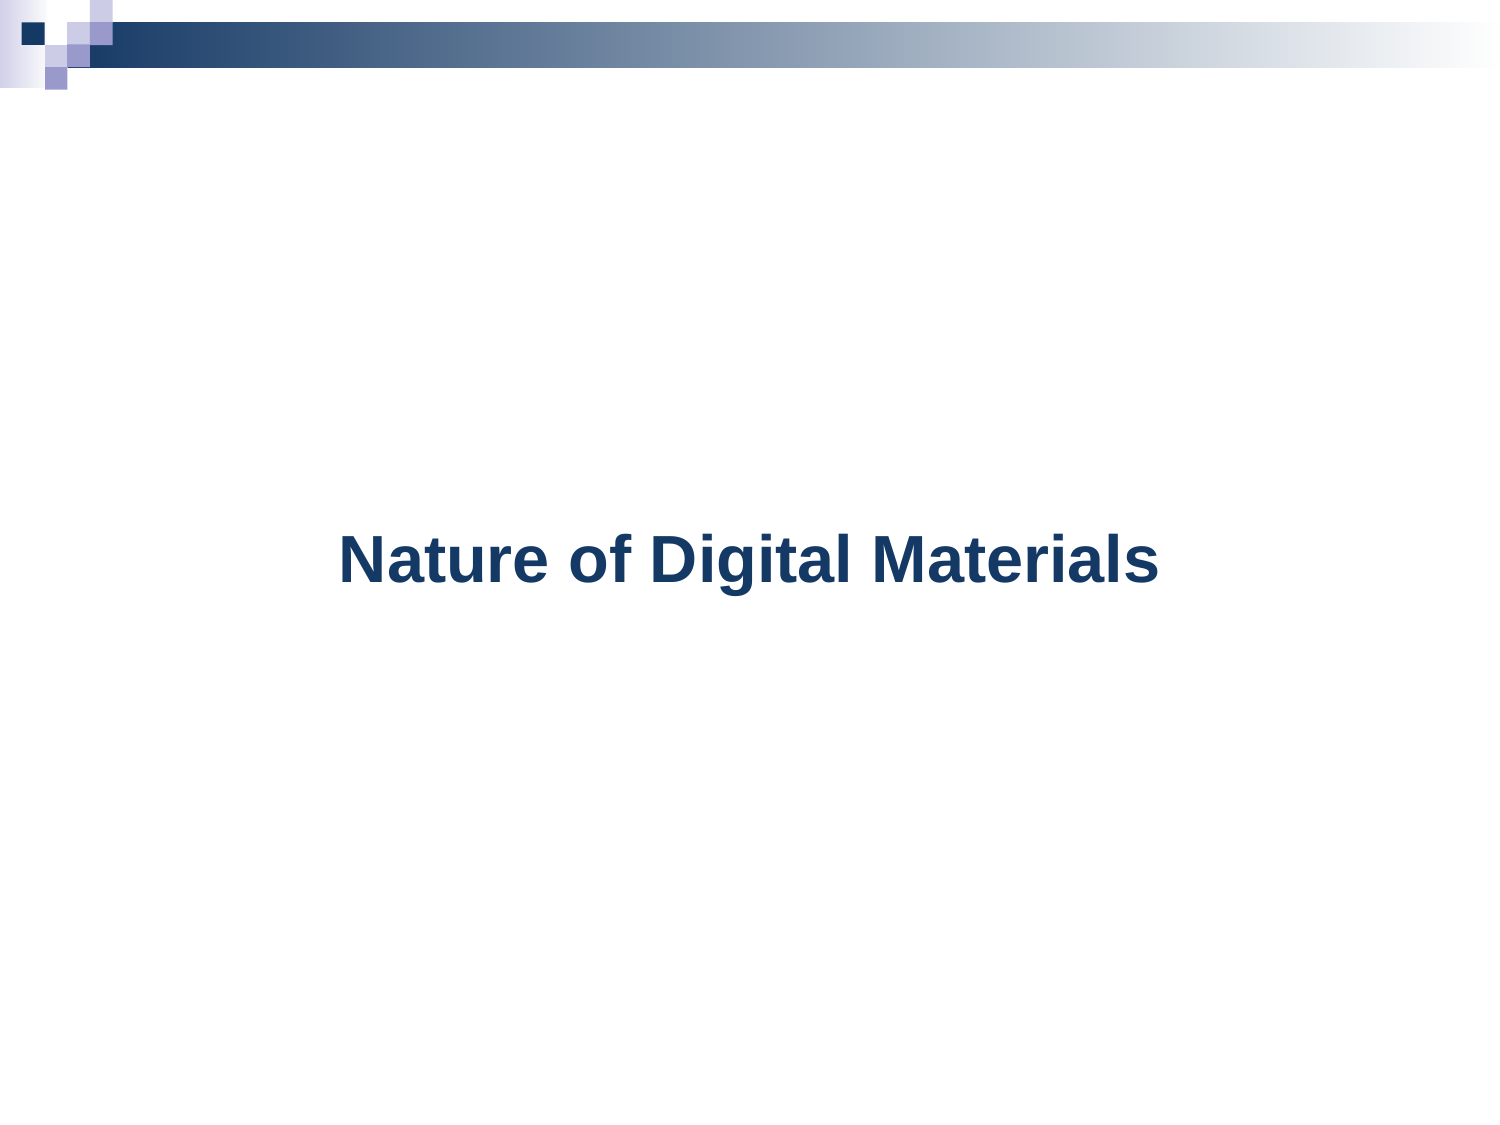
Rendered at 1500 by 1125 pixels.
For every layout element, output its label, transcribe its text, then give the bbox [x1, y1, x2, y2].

title Nature of Digital Materials [75, 462, 1425, 650]
